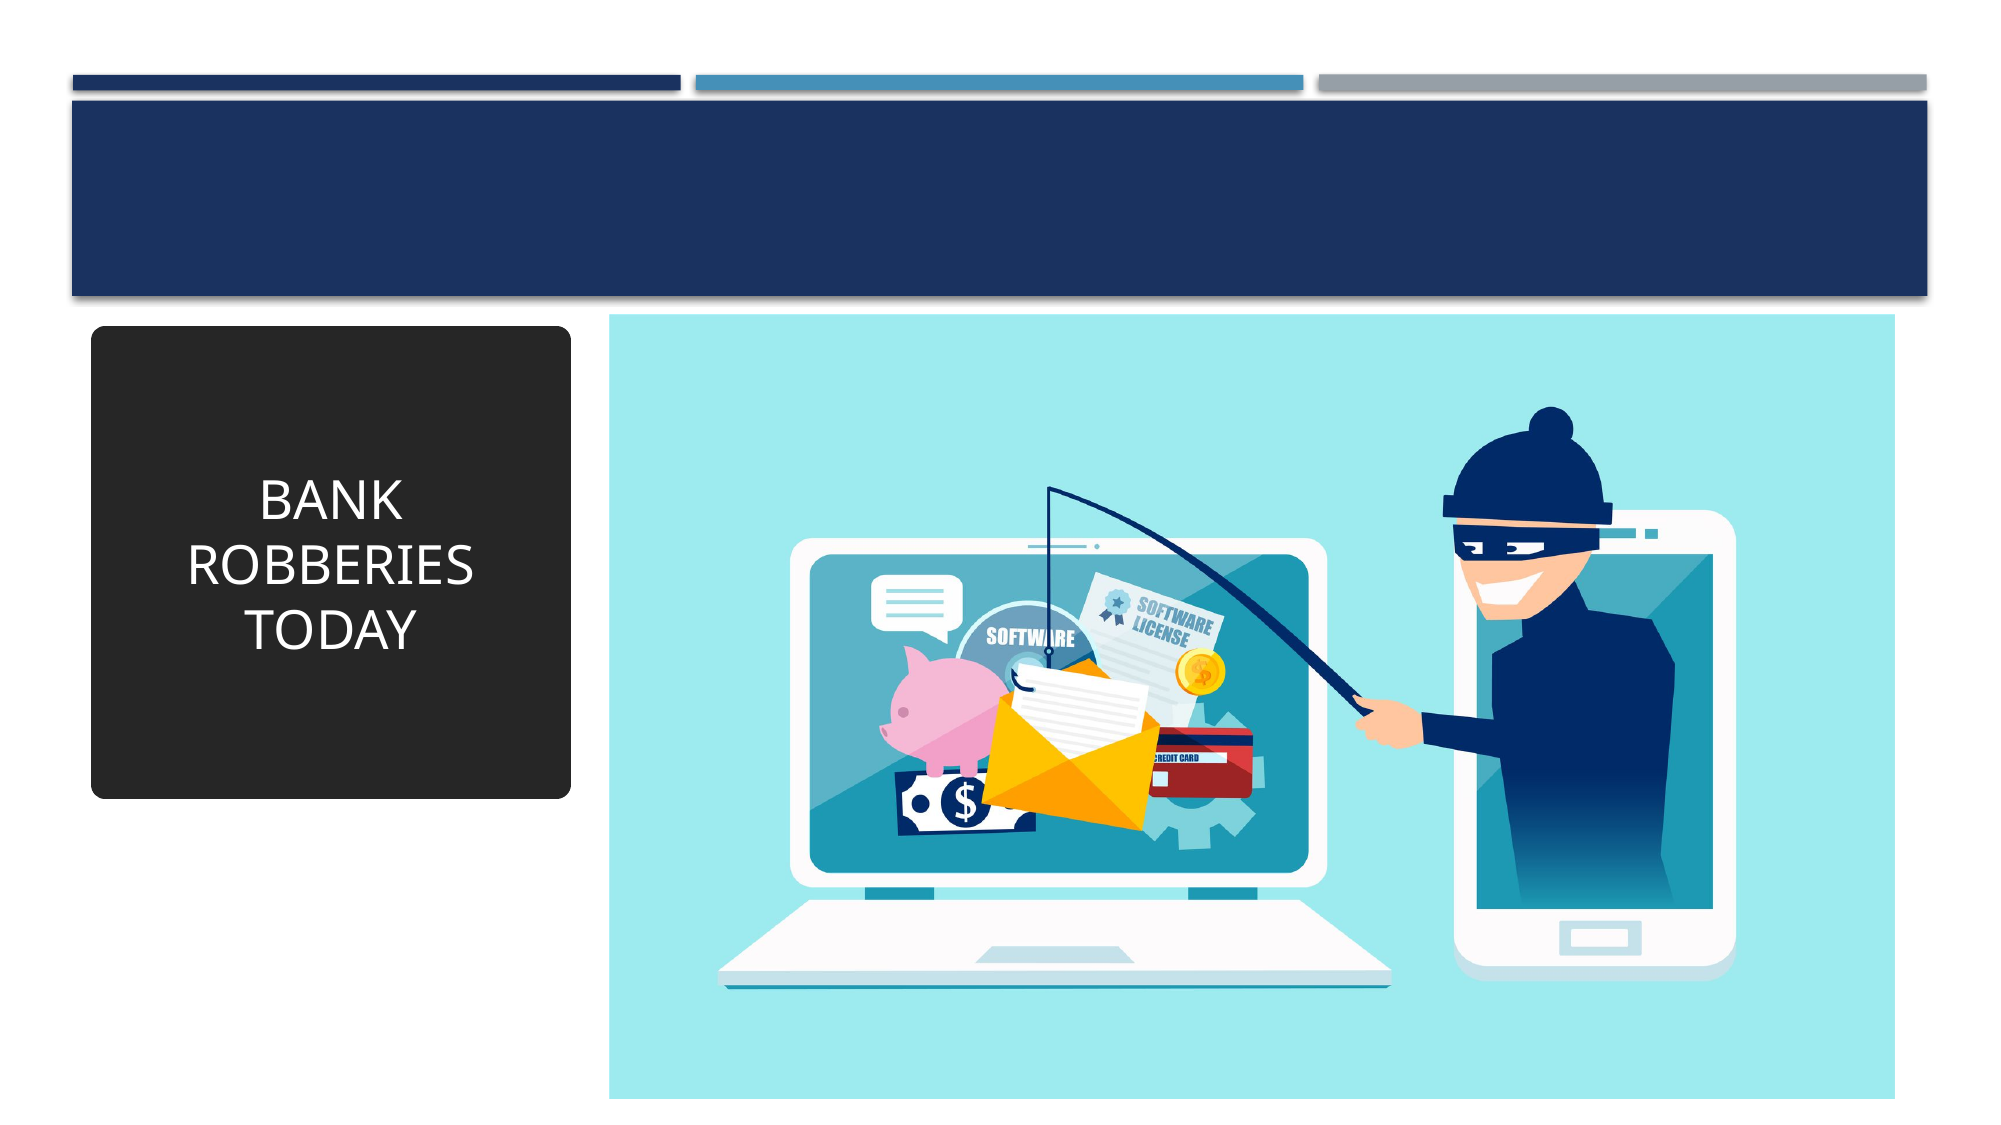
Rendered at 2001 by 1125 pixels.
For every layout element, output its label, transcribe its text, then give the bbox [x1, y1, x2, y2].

title Bank robberies today [105, 340, 557, 785]
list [609, 314, 1896, 1100]
